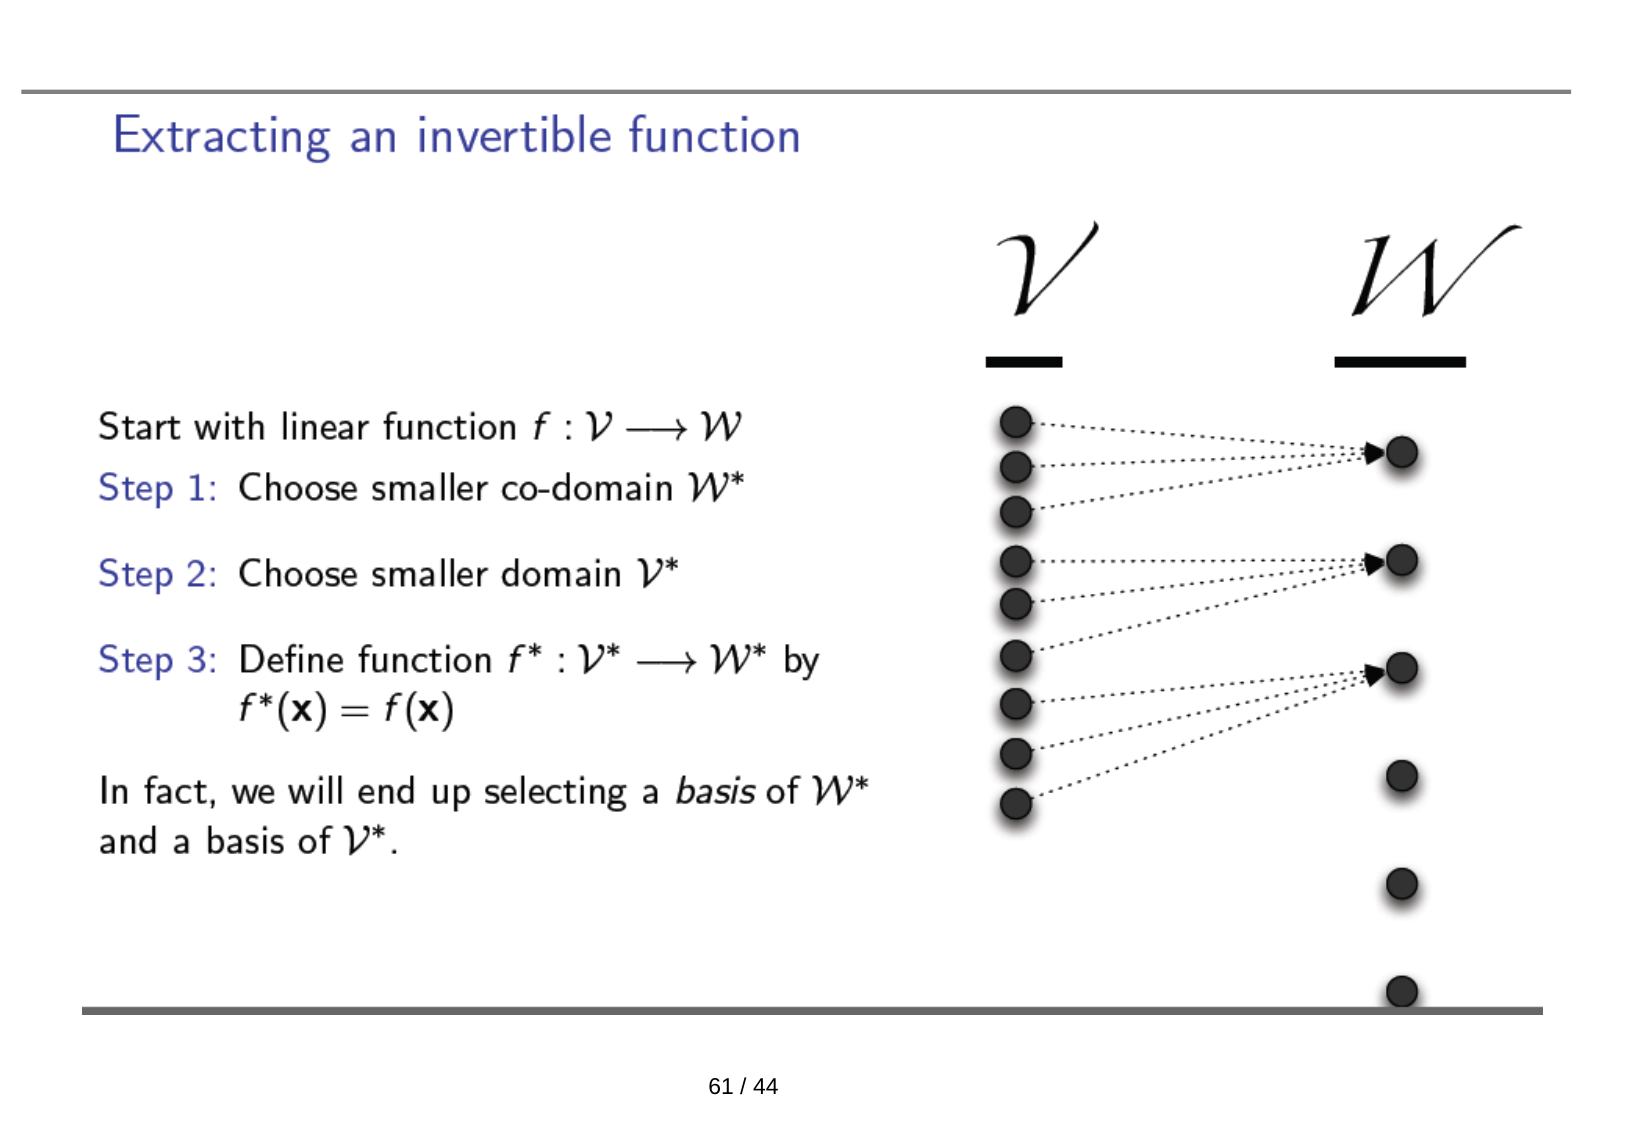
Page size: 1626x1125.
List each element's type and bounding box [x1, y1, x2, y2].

picture [82, 109, 1543, 1016]
